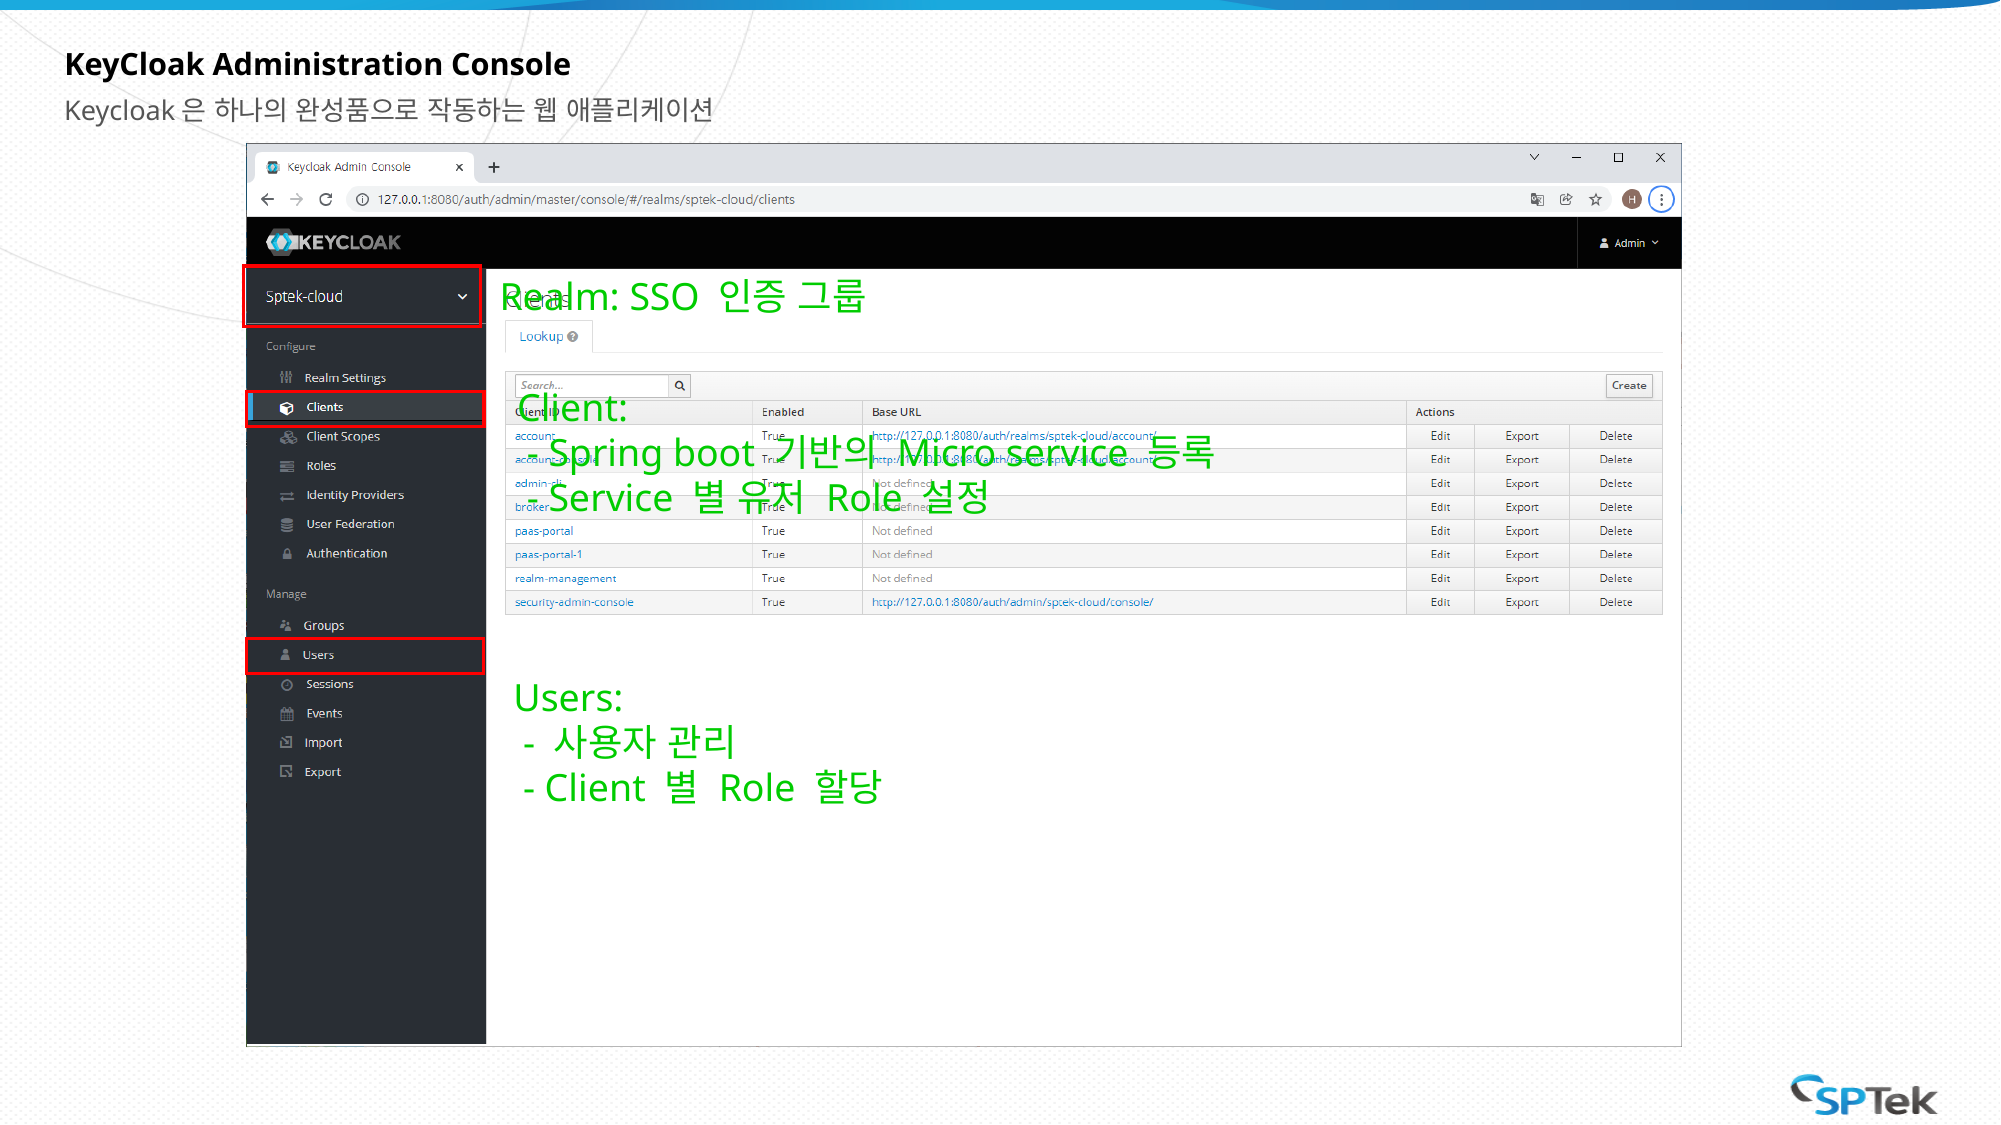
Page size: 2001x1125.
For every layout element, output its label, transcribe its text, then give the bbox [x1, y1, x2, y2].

title KeyCloak Administration Console [49, 22, 1535, 110]
text_box Keycloak은 하나의 완성품으로 작동하는 웹 애플리케이션 [49, 86, 1192, 134]
picture [0, 0, 2000, 1125]
